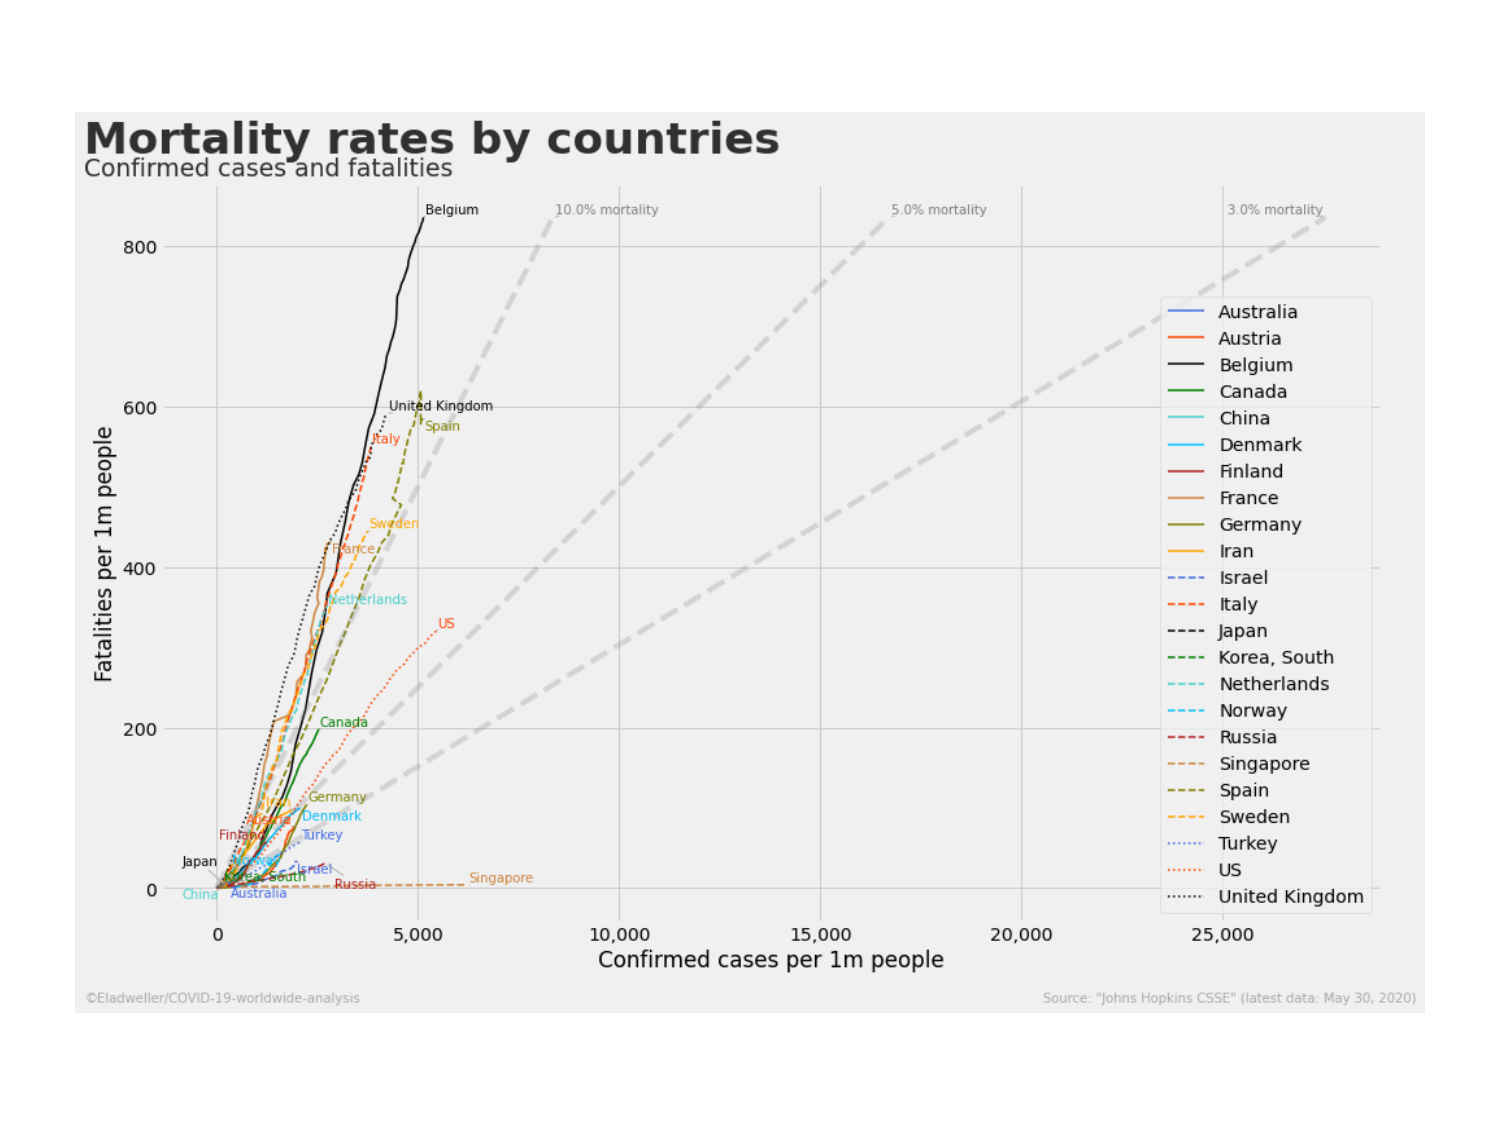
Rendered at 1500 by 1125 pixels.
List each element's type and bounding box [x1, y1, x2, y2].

picture [74, 112, 1426, 1013]
